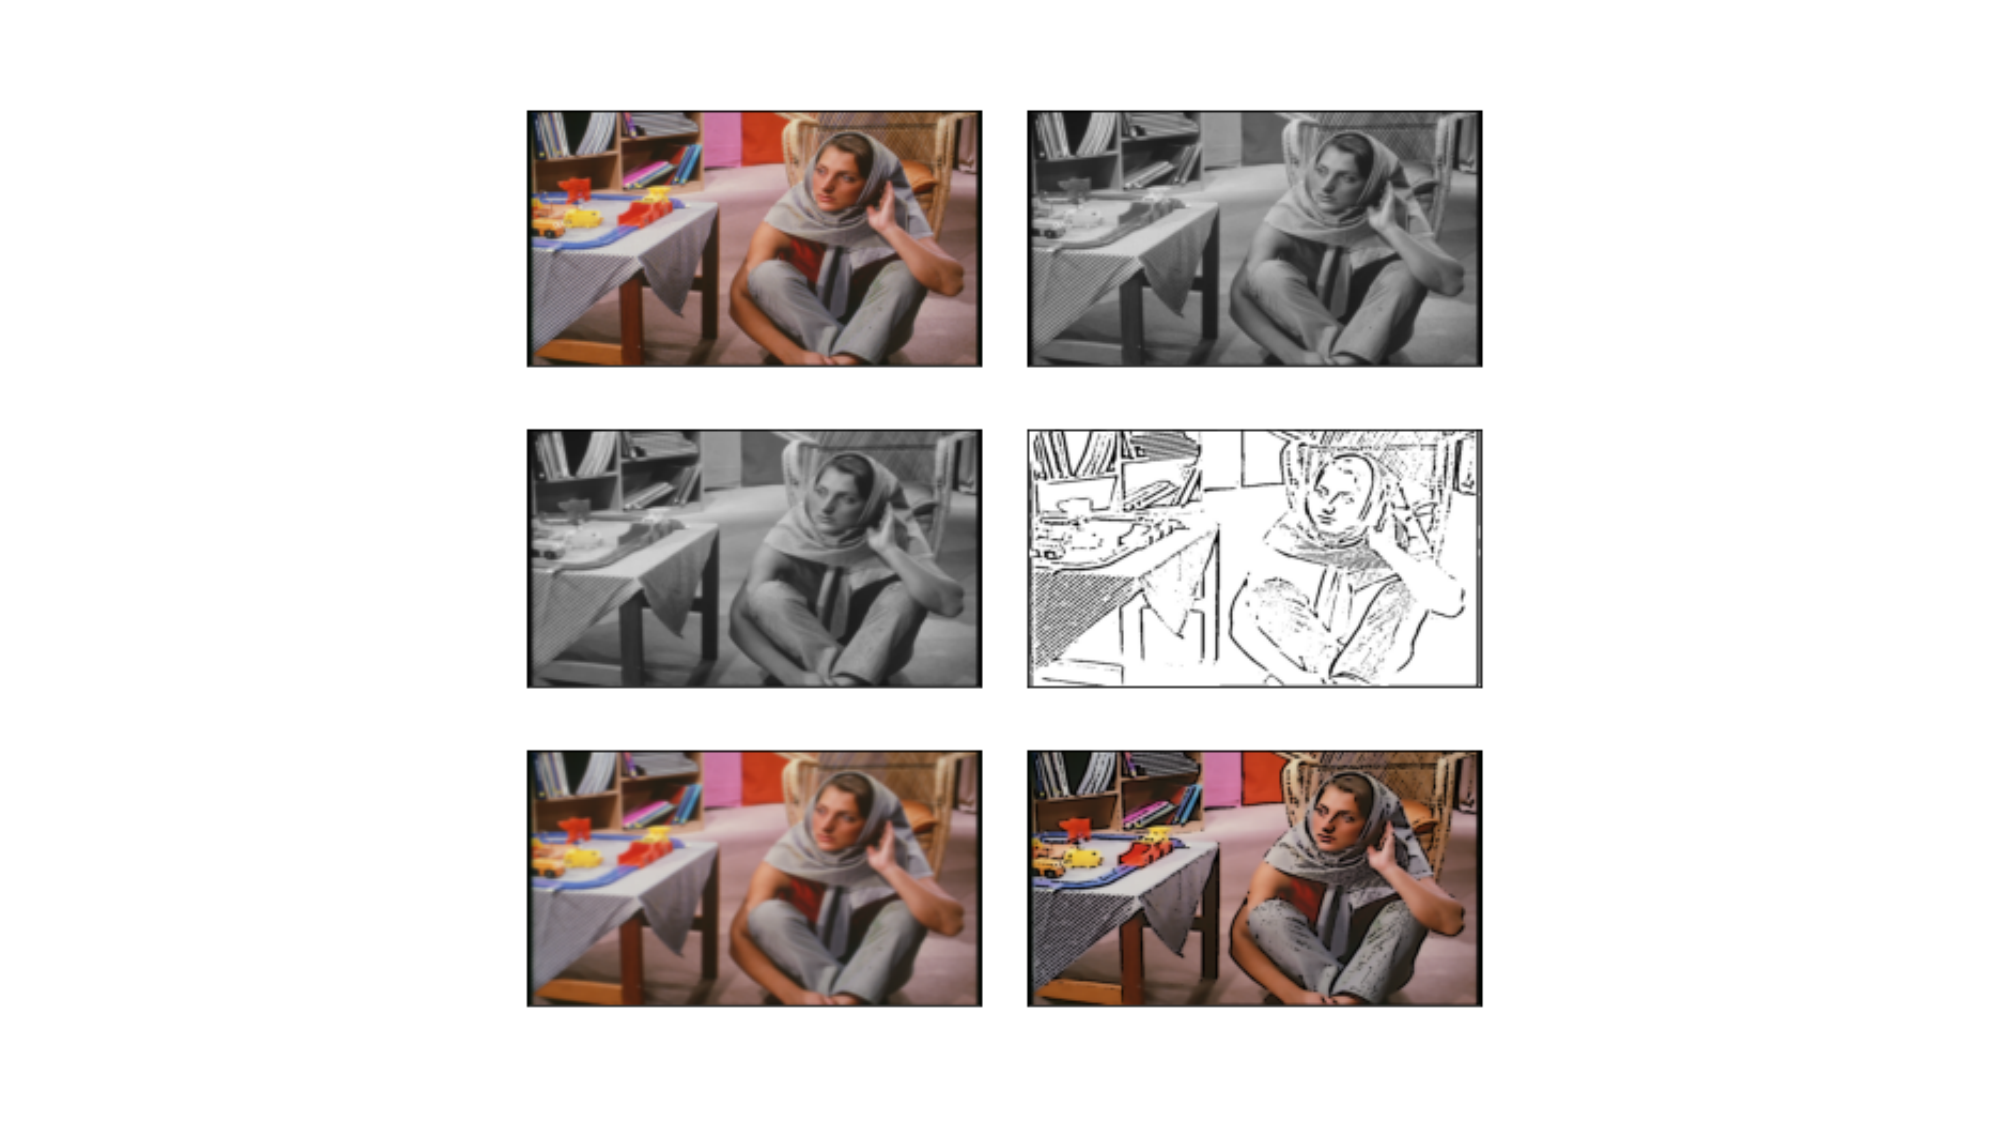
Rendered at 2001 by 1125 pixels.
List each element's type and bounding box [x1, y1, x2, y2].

list [504, 96, 1496, 1029]
